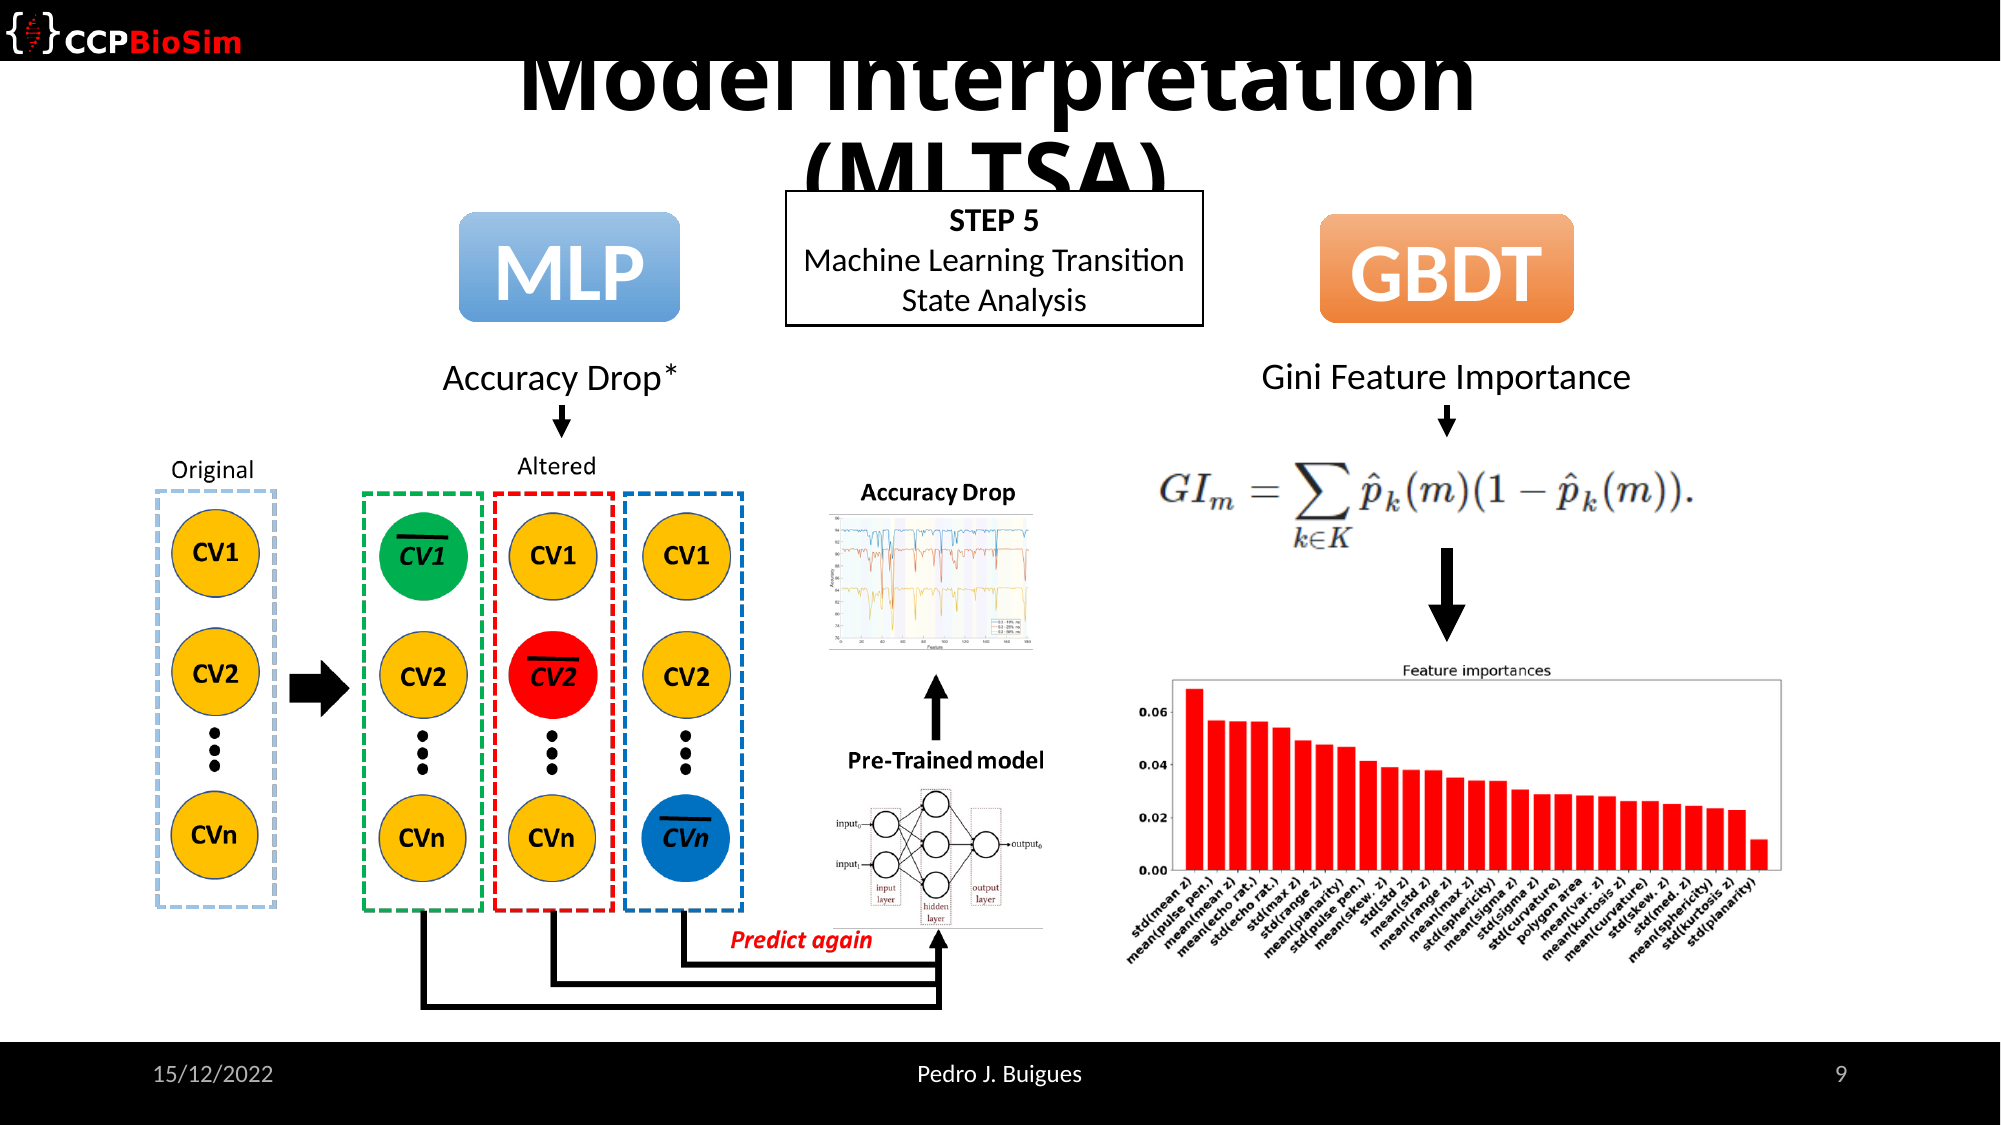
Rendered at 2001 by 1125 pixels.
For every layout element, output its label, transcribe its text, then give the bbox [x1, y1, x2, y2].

picture [1097, 642, 1796, 977]
text_box GBDT [1319, 213, 1575, 324]
picture [146, 441, 1060, 1010]
text_box Accuracy Drop* [353, 345, 771, 405]
text_box STEP 5 Machine Learning Transition State Analysis [785, 190, 1204, 327]
text_box Gini Feature Importance [1238, 344, 1656, 405]
picture [0, 3, 263, 63]
picture [1139, 438, 1755, 576]
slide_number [137, 1042, 588, 1103]
slide_number 9 [1412, 1042, 1863, 1103]
footer Pedro J. Buigues [662, 1042, 1338, 1103]
title Model interpretation (MLTSA) [351, 20, 1645, 239]
text_box MLP [458, 239, 681, 323]
